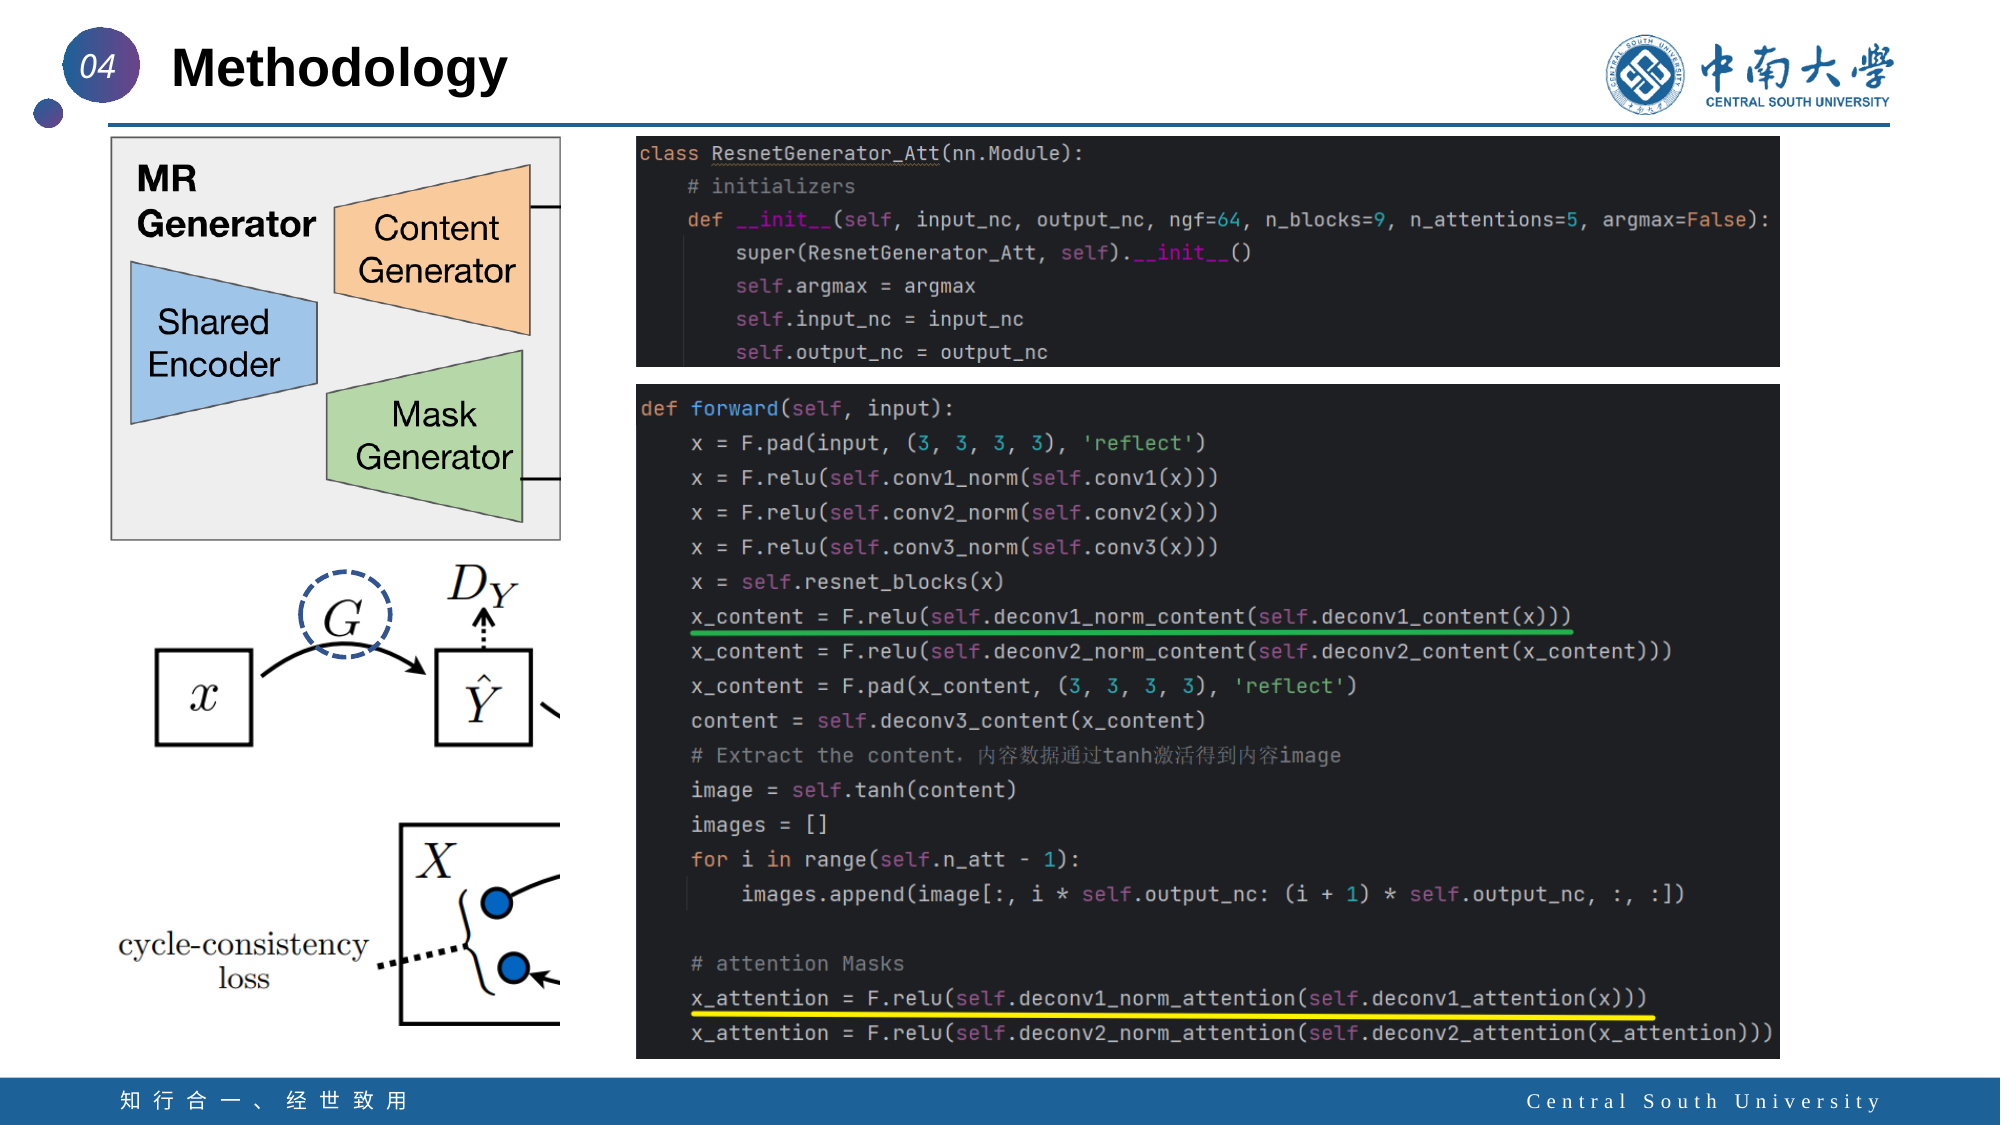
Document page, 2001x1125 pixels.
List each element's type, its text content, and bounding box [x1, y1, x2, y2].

picture [1595, 28, 1907, 121]
picture [635, 136, 1780, 368]
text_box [33, 26, 153, 128]
text_box [0, 1077, 2000, 1125]
picture [108, 551, 560, 1026]
text_box Central South University [1511, 1080, 1894, 1120]
text_box Methodology [171, 23, 1063, 107]
text_box 知行合一、经世致用 [105, 1080, 423, 1120]
picture [635, 384, 1780, 1060]
picture [109, 135, 561, 541]
text_box [158, 0, 1050, 118]
